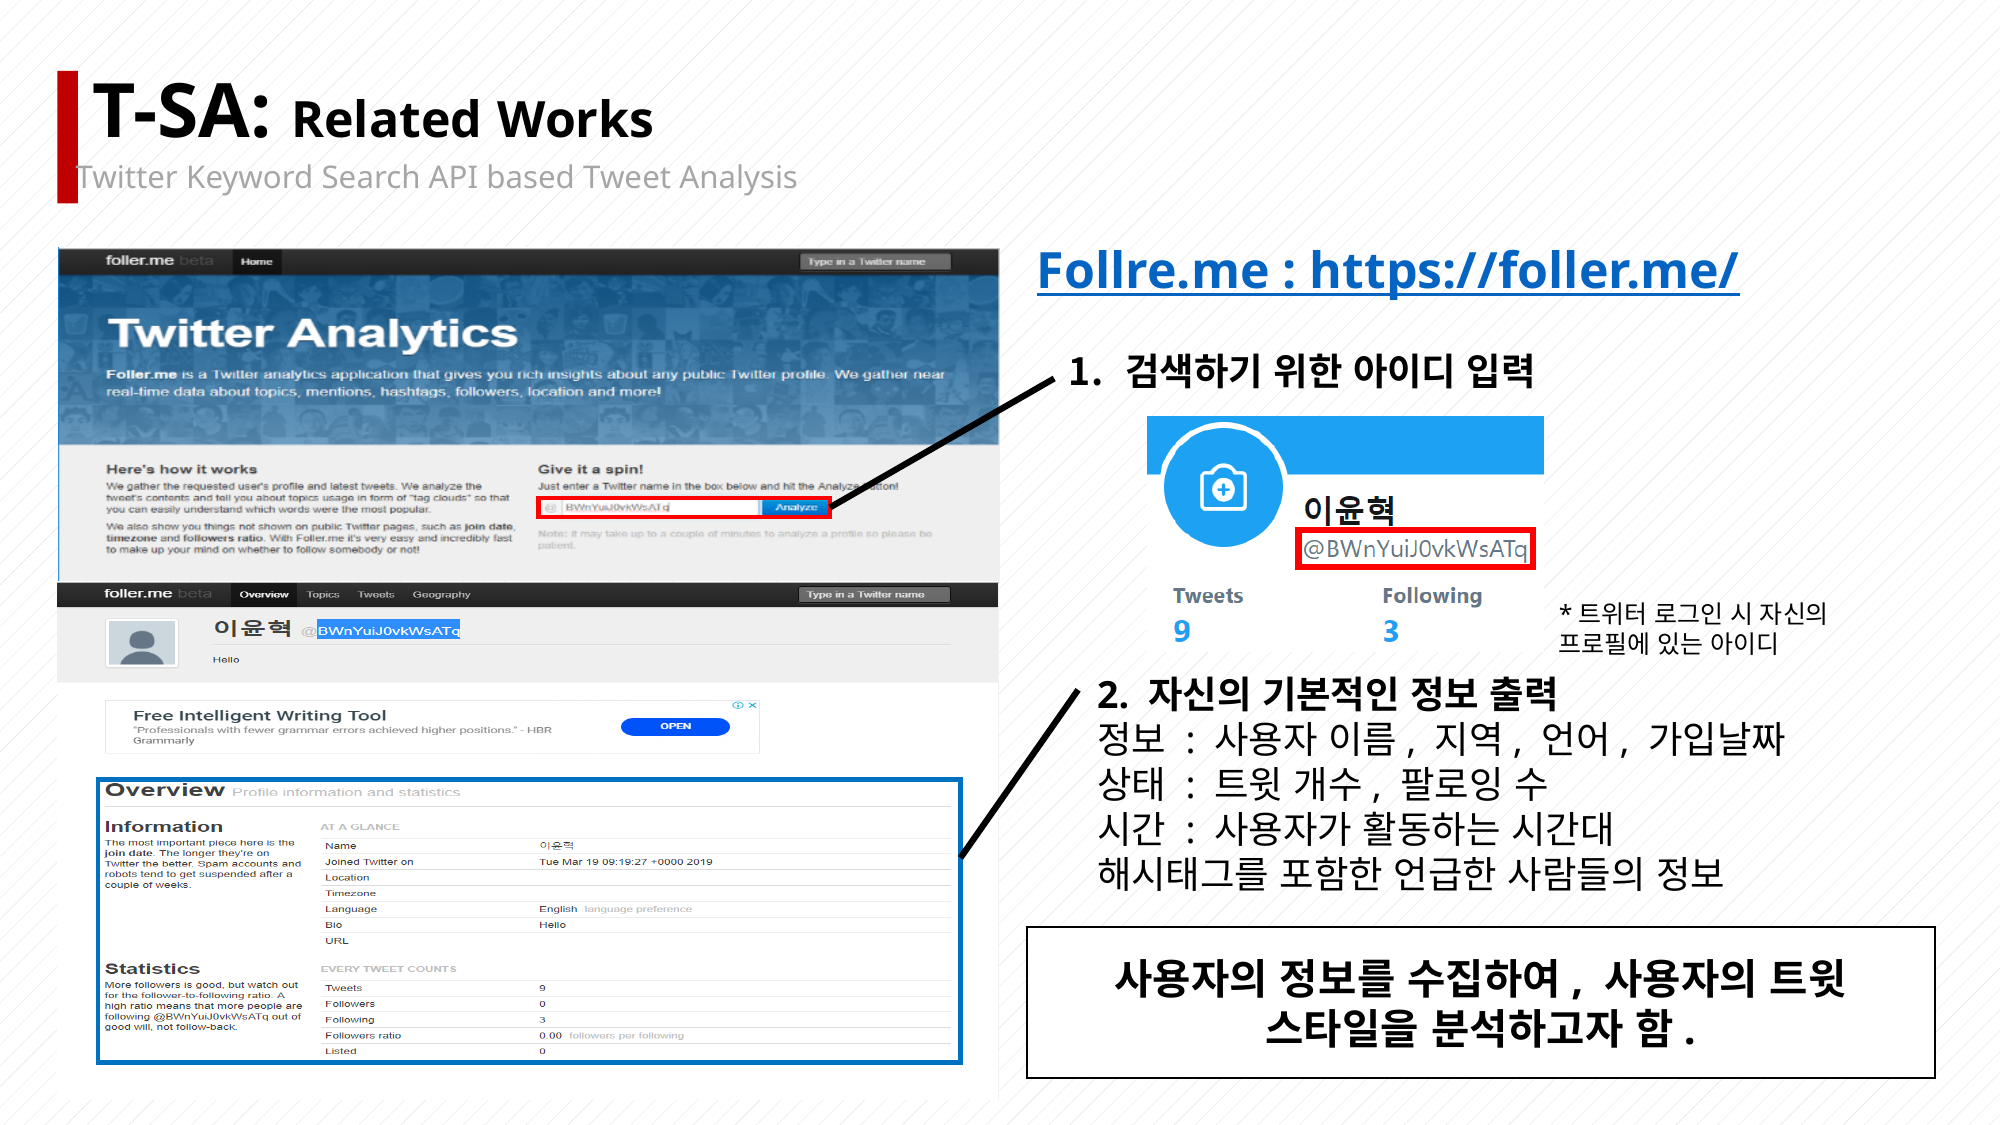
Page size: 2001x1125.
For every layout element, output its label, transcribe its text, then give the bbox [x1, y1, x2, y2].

text_box T-SA: Related Works [77, 54, 1231, 230]
text_box *트위터 로그인 시 자신의 프로필에 있는 아이디 [1543, 590, 1883, 666]
text_box Follre.me : https://foller.me/ [1022, 231, 1755, 315]
text_box 검색하기 위한 아이디 입력 [1054, 340, 1894, 401]
text_box [56, 70, 77, 204]
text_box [57, 247, 1000, 1100]
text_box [960, 689, 1079, 858]
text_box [830, 378, 1055, 508]
text_box 사용자의 정보를 수집하여, 사용자의 트윗 스타일을 분석하고자 함. [1026, 926, 1936, 1079]
picture [1147, 416, 1544, 652]
text_box 2. 자신의 기본적인 정보 출력 정보 : 사용자 이름, 지역, 언어, 가입날짜 상태 : 트윗 개수, 팔로잉 수 시간 : 사용자가 활동하는 시간대 해시태그를 포함한 언급한 사람들의 정보 [1082, 663, 1802, 904]
text_box Twitter Keyword Search API based Tweet Analysis [60, 150, 814, 203]
